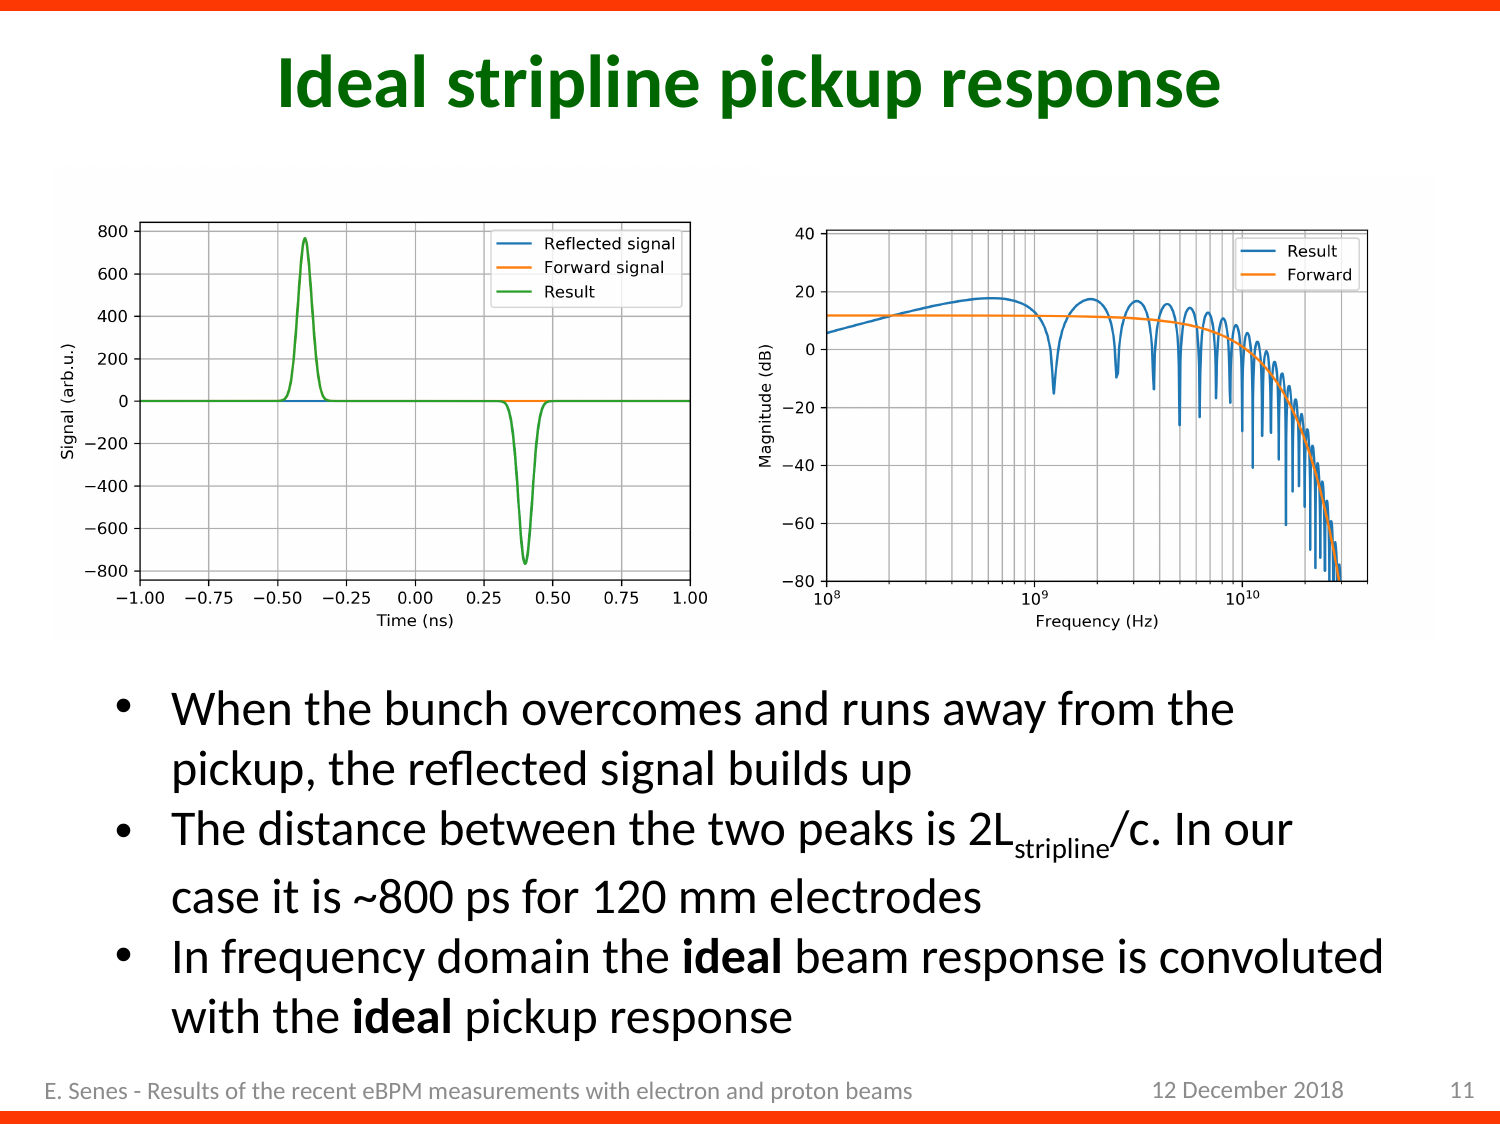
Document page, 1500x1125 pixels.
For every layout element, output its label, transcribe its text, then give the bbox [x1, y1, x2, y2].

title Ideal stripline pickup response [75, 19, 1425, 137]
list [51, 165, 761, 640]
slide_number 10 [1376, 1058, 1490, 1119]
text_box When the bunch overcomes and runs away from the pickup, the reflected signal builds up The distance between the two peaks is 2Lstripline/c. In our case it is ~800 ps for 120 mm electrodes In frequency domain the ideal beam response is convoluted with the ideal pickup response [99, 668, 1403, 1052]
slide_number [1009, 1058, 1360, 1119]
footer E. Senes - Results of the recent eBPM measurements with electron and proton beams [29, 1059, 994, 1120]
picture [738, 174, 1437, 640]
